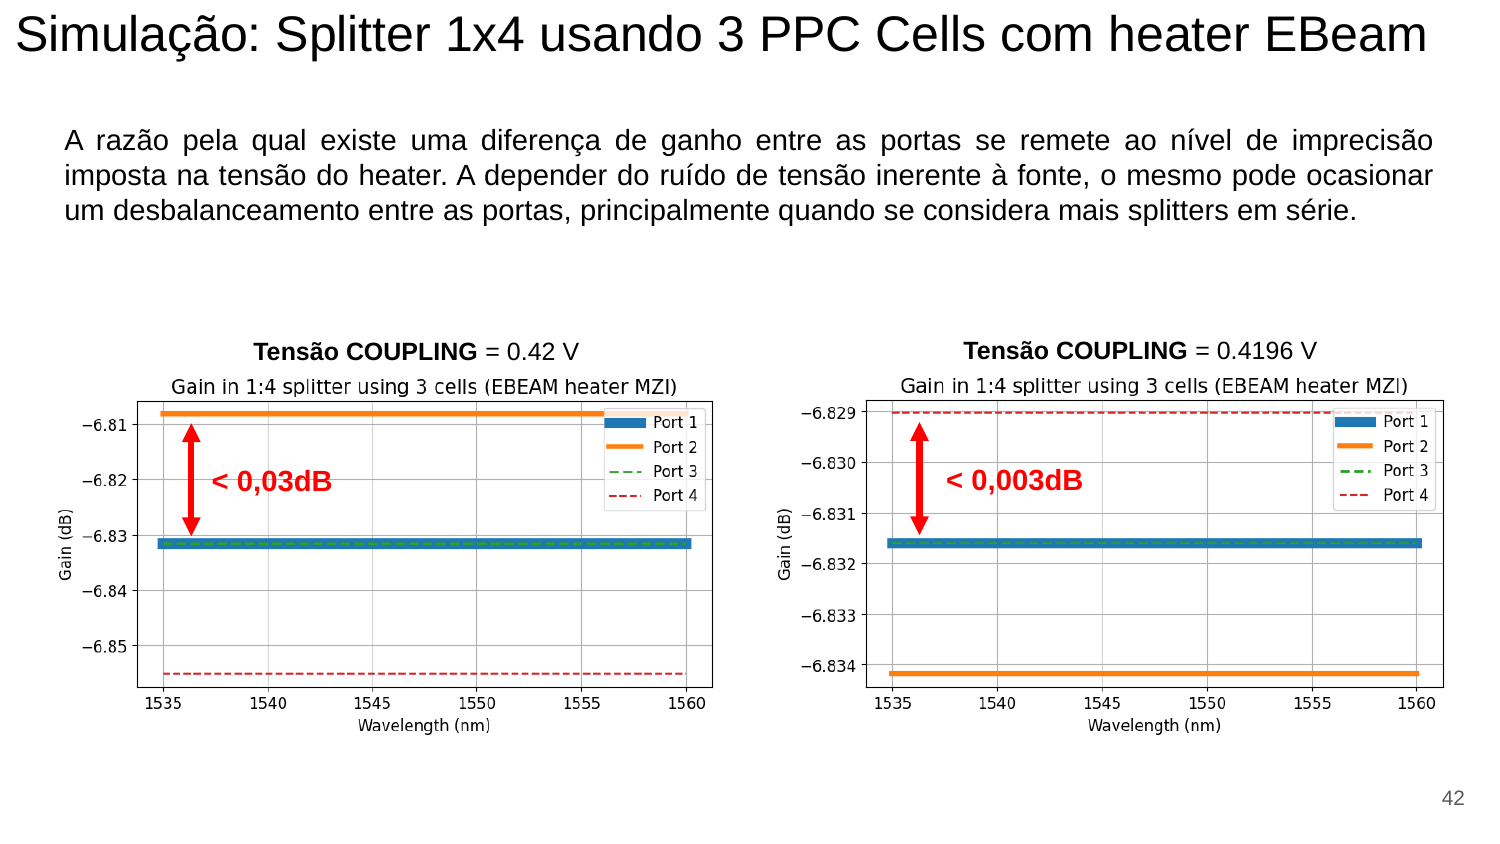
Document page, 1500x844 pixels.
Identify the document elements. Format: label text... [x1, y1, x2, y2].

text_box Tensão COUPLING = 0.42 V [238, 327, 595, 367]
text_box Simulação: Splitter 1x4 usando 3 PPC Cells com heater EBeam [0, 0, 1449, 77]
picture [49, 369, 721, 743]
picture [768, 368, 1451, 743]
text_box A razão pela qual existe uma diferença de ganho entre as portas se remete ao nível de imprecisão imposta na tensão do heater. A depender do ruído de tensão inerente à fonte, o mesmo pode ocasionar um desbalanceamento entre as portas, principalmente quando se considera mais splitters em série. [49, 113, 1451, 269]
slide_number 42 [1389, 764, 1480, 830]
text_box Tensão COUPLING = 0.4196 V [948, 327, 1333, 366]
